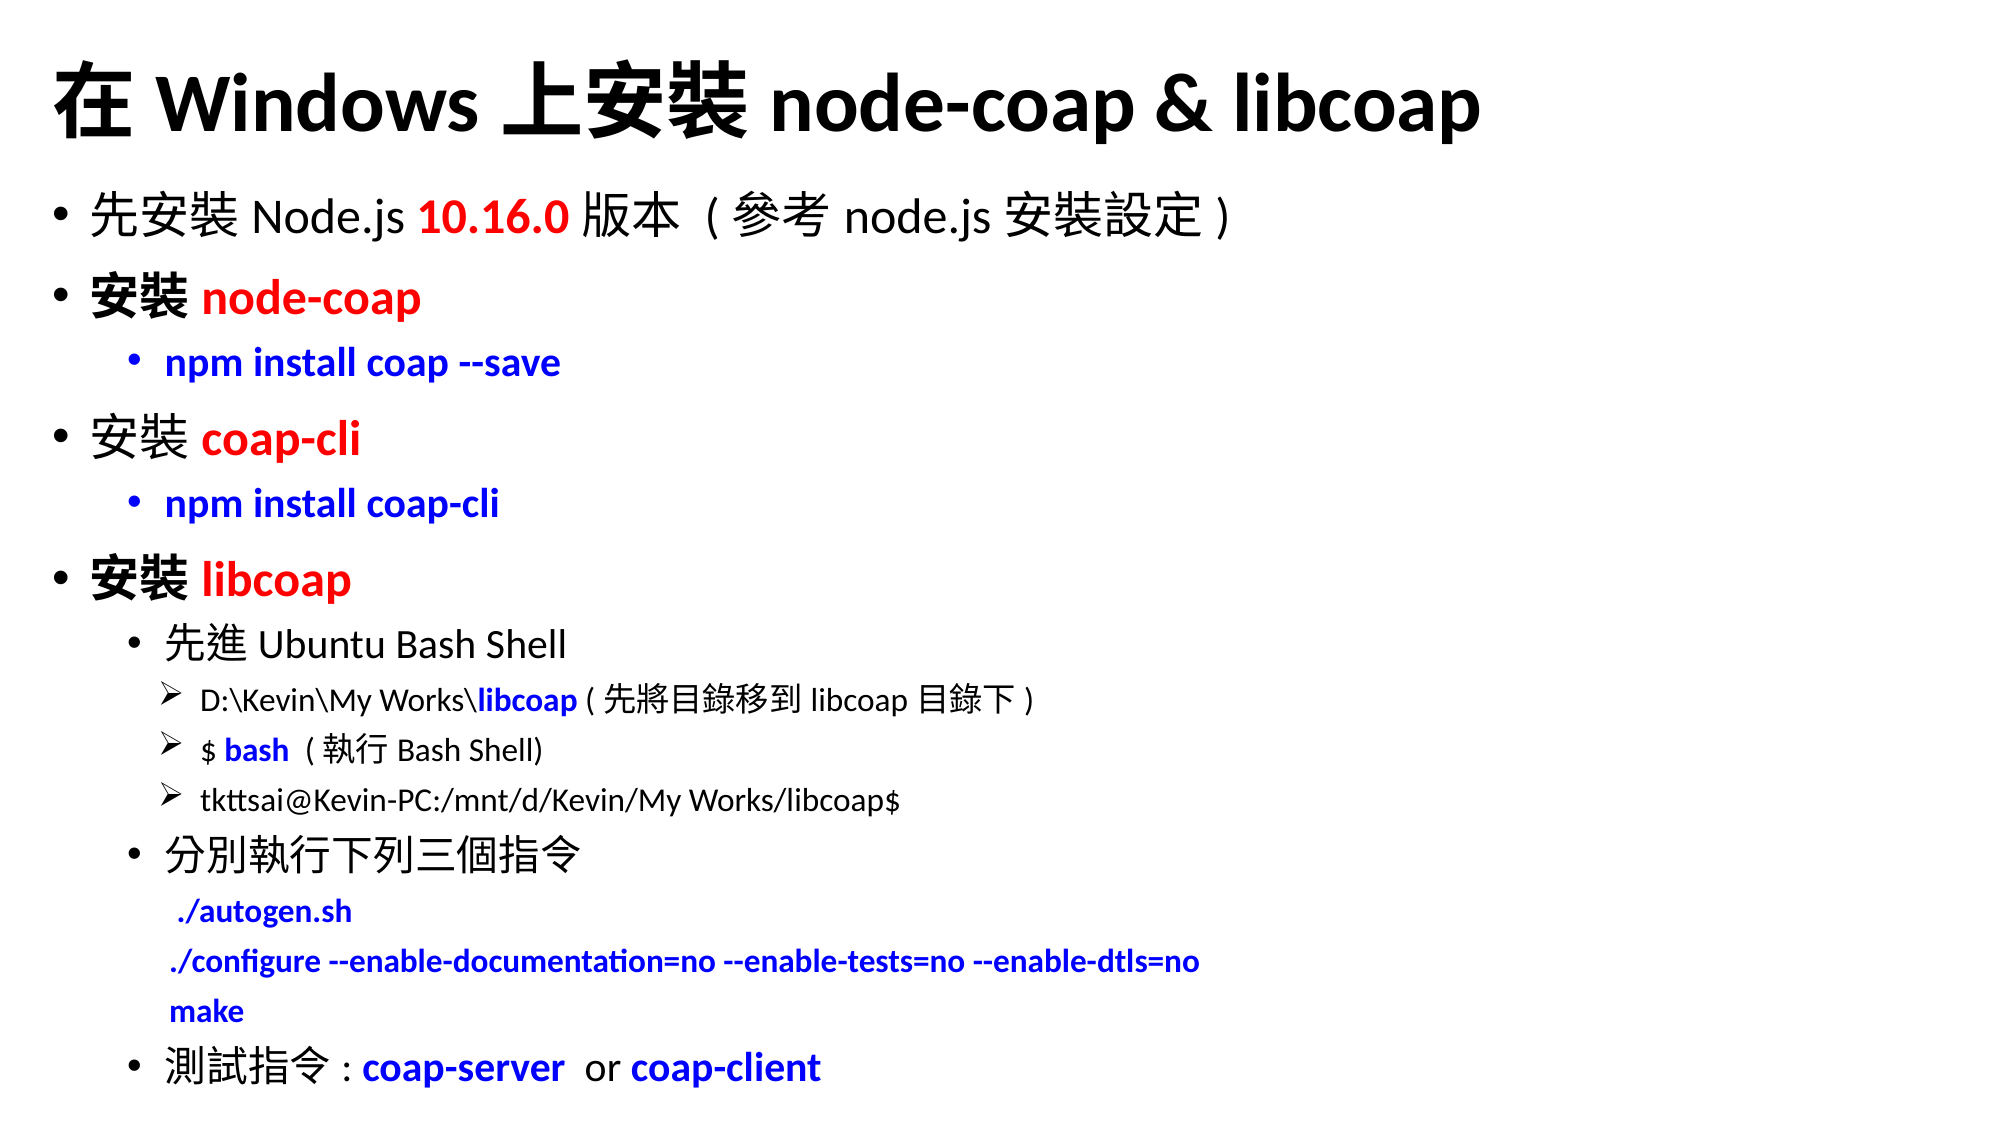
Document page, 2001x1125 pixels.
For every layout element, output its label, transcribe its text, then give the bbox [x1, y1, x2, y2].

list 先安裝Node.js 10.16.0版本 (參考node.js安裝設定) 安裝node-coap npm install coap --save 安裝coap-cli npm install coap-cli 安裝libcoap 先進Ubuntu Bash Shell D:\Kevin\My Works\libcoap (先將目錄移到libcoap目錄下) $ bash (執行Bash Shell) tkttsai@Kevin-PC:/mnt/d/Kevin/My Works/libcoap$ 分別執行下列三個指令 ./autogen.sh ./configure --enable-documentation=no --enable-tests=no --enable-dtls=no make 測試指令: coap-server or coap-client [37, 175, 1969, 1109]
title 在Windows上安裝node-coap & libcoap [37, 32, 1969, 175]
